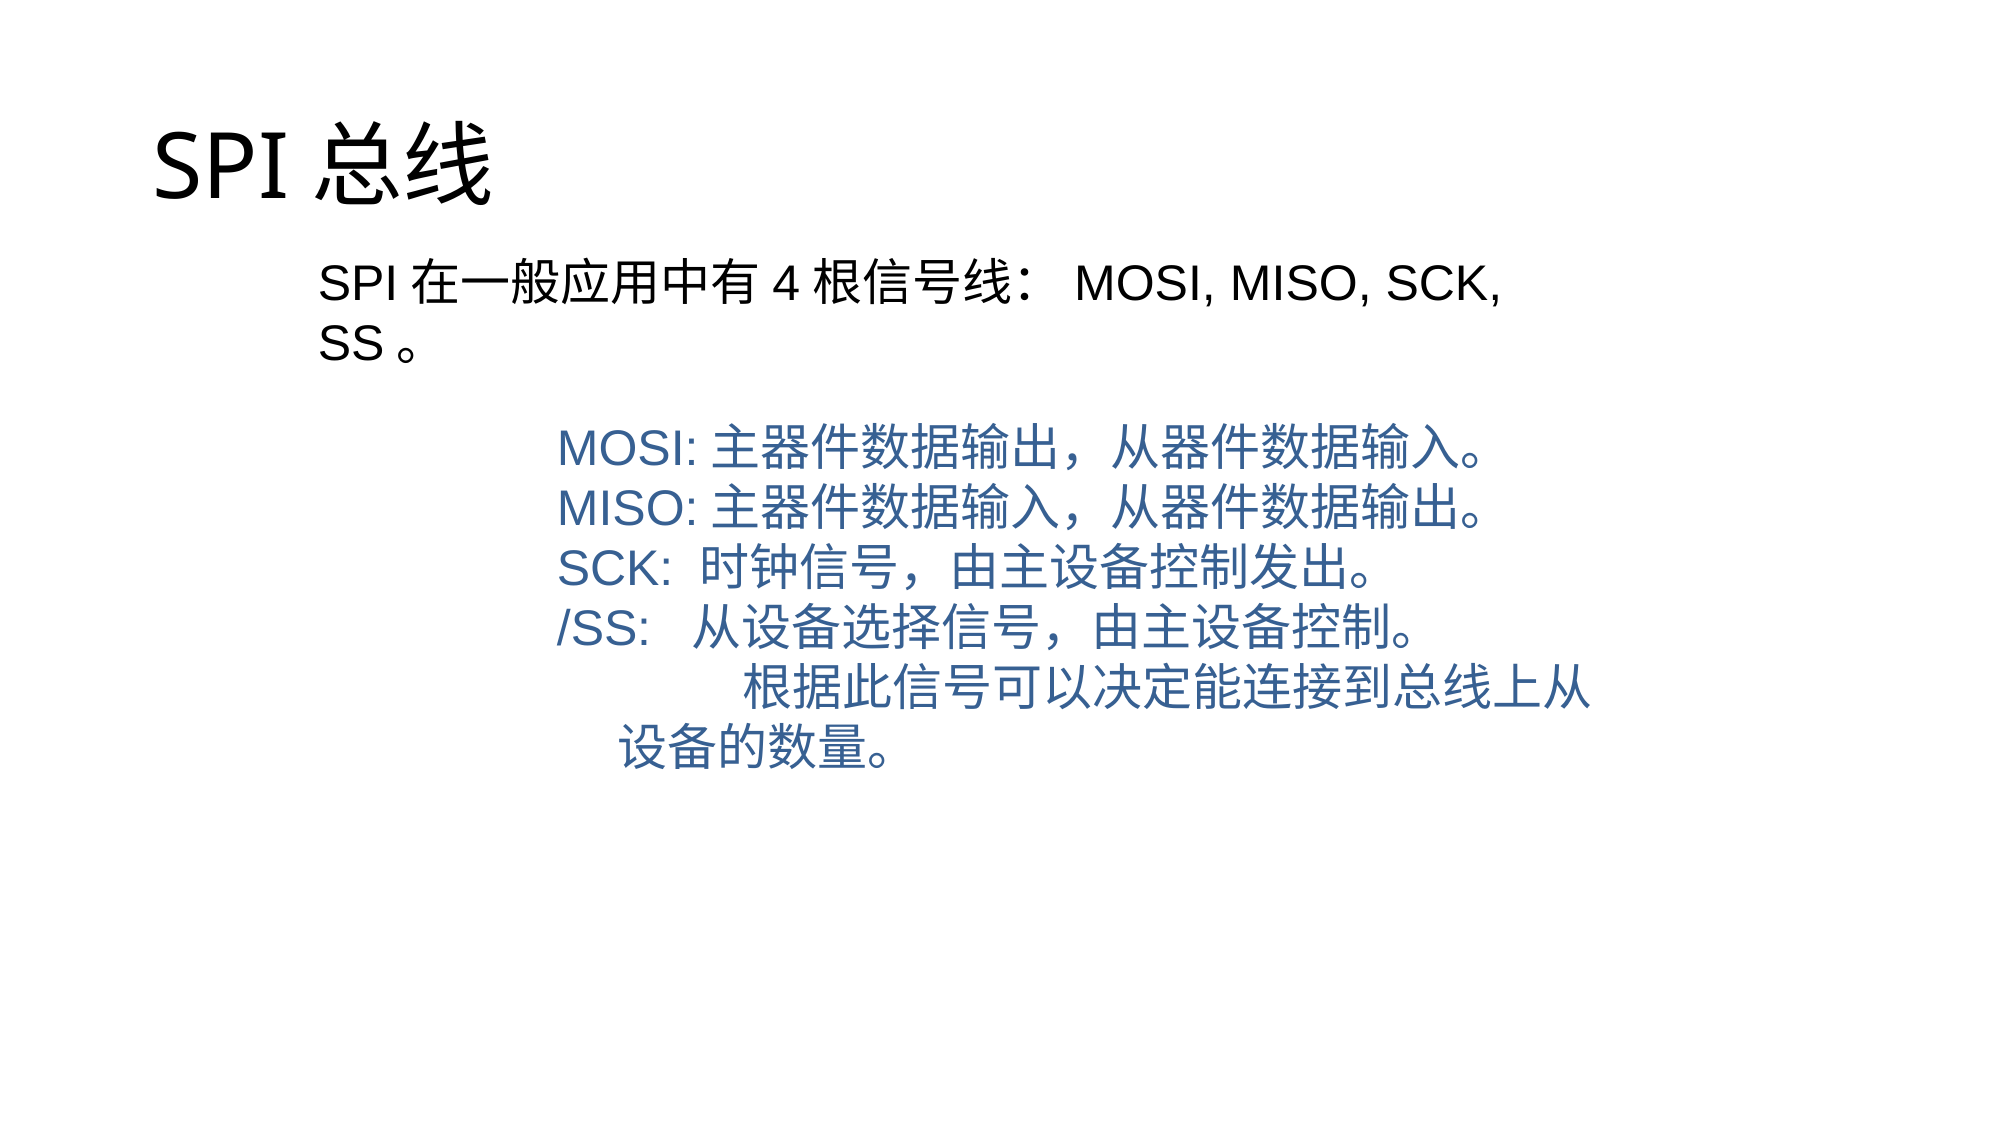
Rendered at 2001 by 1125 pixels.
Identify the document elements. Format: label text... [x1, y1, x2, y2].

text_box SPI在一般应用中有4根信号线：MOSI, MISO, SCK, SS。 MOSI:主器件数据输出，从器件数据输入。 MISO:主器件数据输入，从器件数据输出。 SCK: 时钟信号，由主设备控制发出。 /SS: 从设备选择信号，由主设备控制。 根据此信号可以决定能连接到总线上从设备的数量。 [303, 243, 1615, 784]
title SPI总线 [137, 59, 1863, 278]
